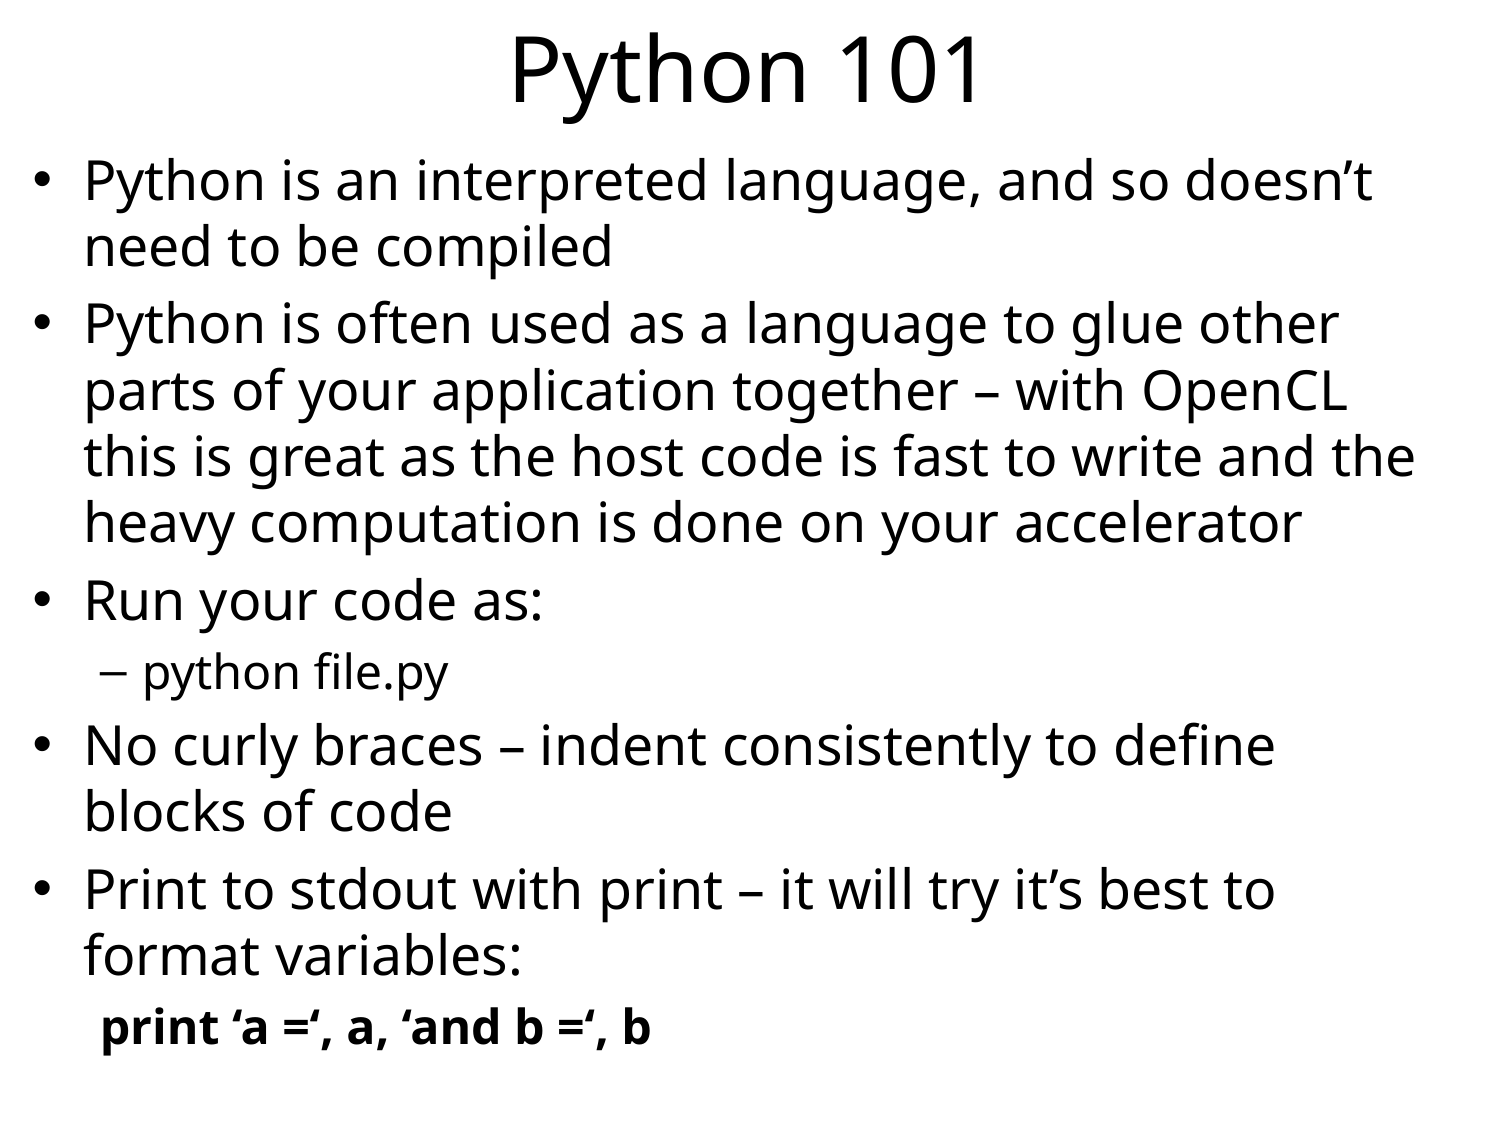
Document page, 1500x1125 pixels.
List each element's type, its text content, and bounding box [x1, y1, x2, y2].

title Python 101 [75, 0, 1425, 137]
list Python is an interpreted language, and so doesn’t need to be compiled Python is often used as a language to glue other parts of your application together – with OpenCL this is great as the host code is fast to write and the heavy computation is done on your accelerator Run your code as: python file.py No curly braces – indent consistently to define blocks of code Print to stdout with print – it will try it’s best to format variables: print ‘a =‘, a, ‘and b =‘, b [17, 137, 1471, 1083]
